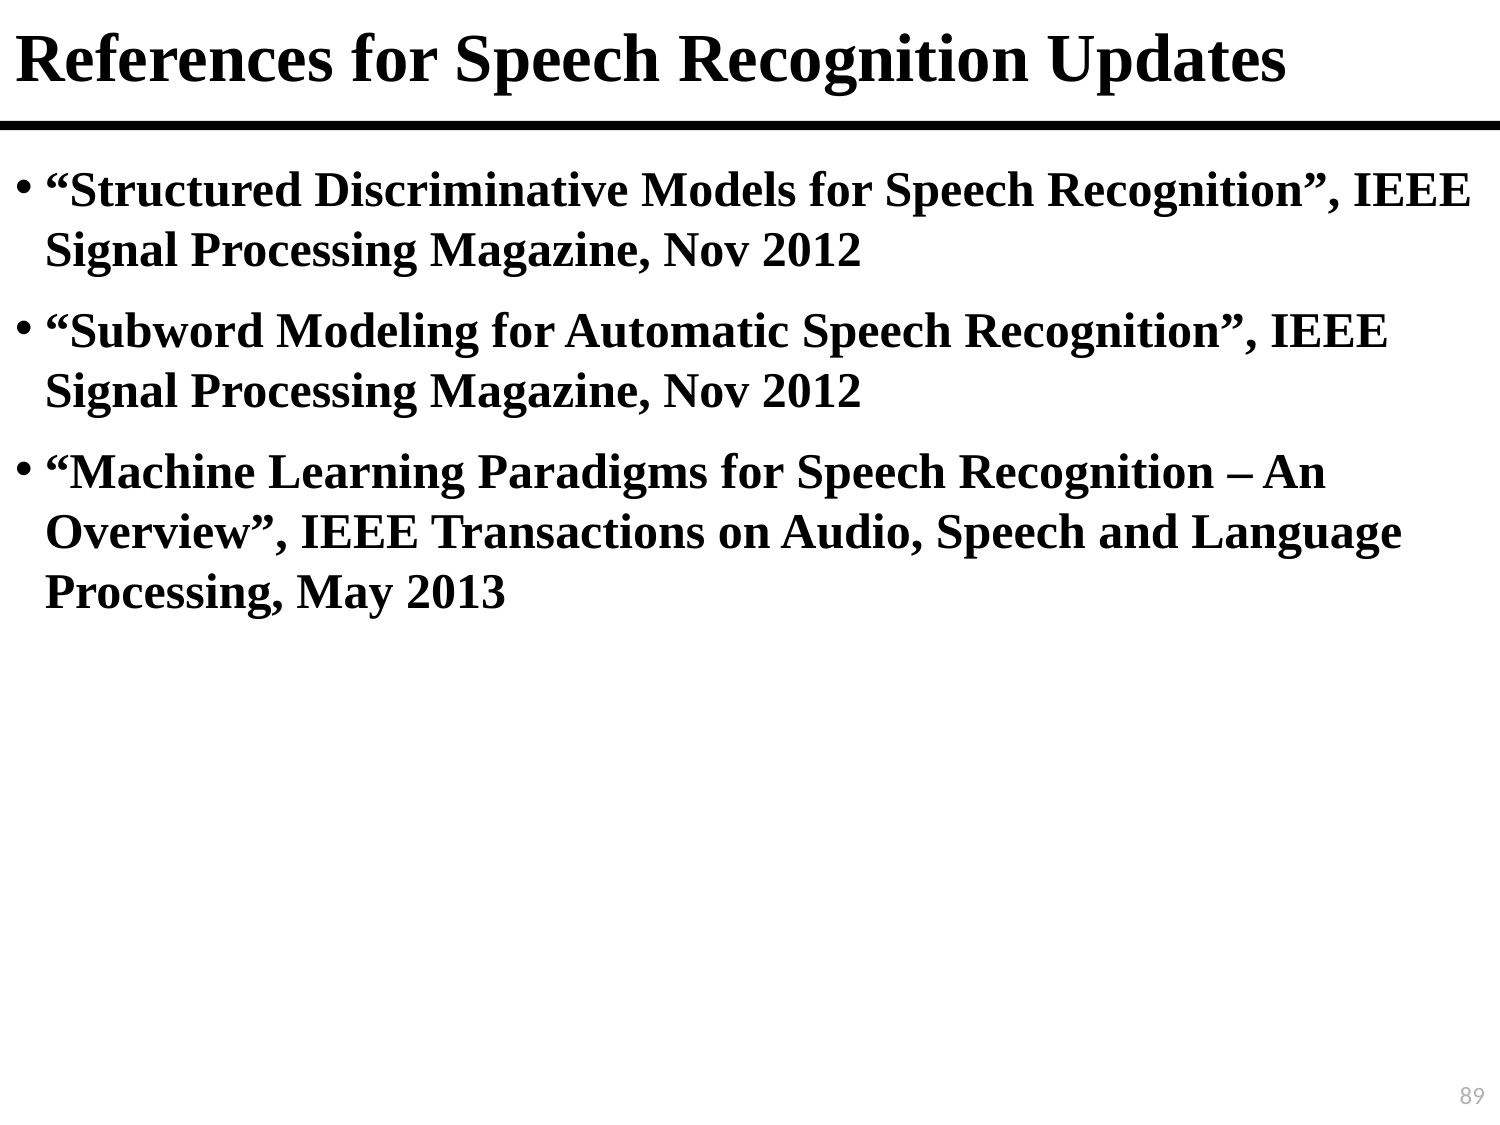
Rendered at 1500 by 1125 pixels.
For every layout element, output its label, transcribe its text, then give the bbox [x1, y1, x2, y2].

list “Structured Discriminative Models for Speech Recognition”, IEEE Signal Processing Magazine, Nov 2012 “Subword Modeling for Automatic Speech Recognition”, IEEE Signal Processing Magazine, Nov 2012 “Machine Learning Paradigms for Speech Recognition ‒ An Overview”, IEEE Transactions on Audio, Speech and Language Processing, May 2013 [0, 148, 1500, 802]
title References for Speech Recognition Updates [0, 75, 1500, 119]
slide_number 89 [1162, 1065, 1500, 1125]
text_box [0, 0, 1500, 75]
